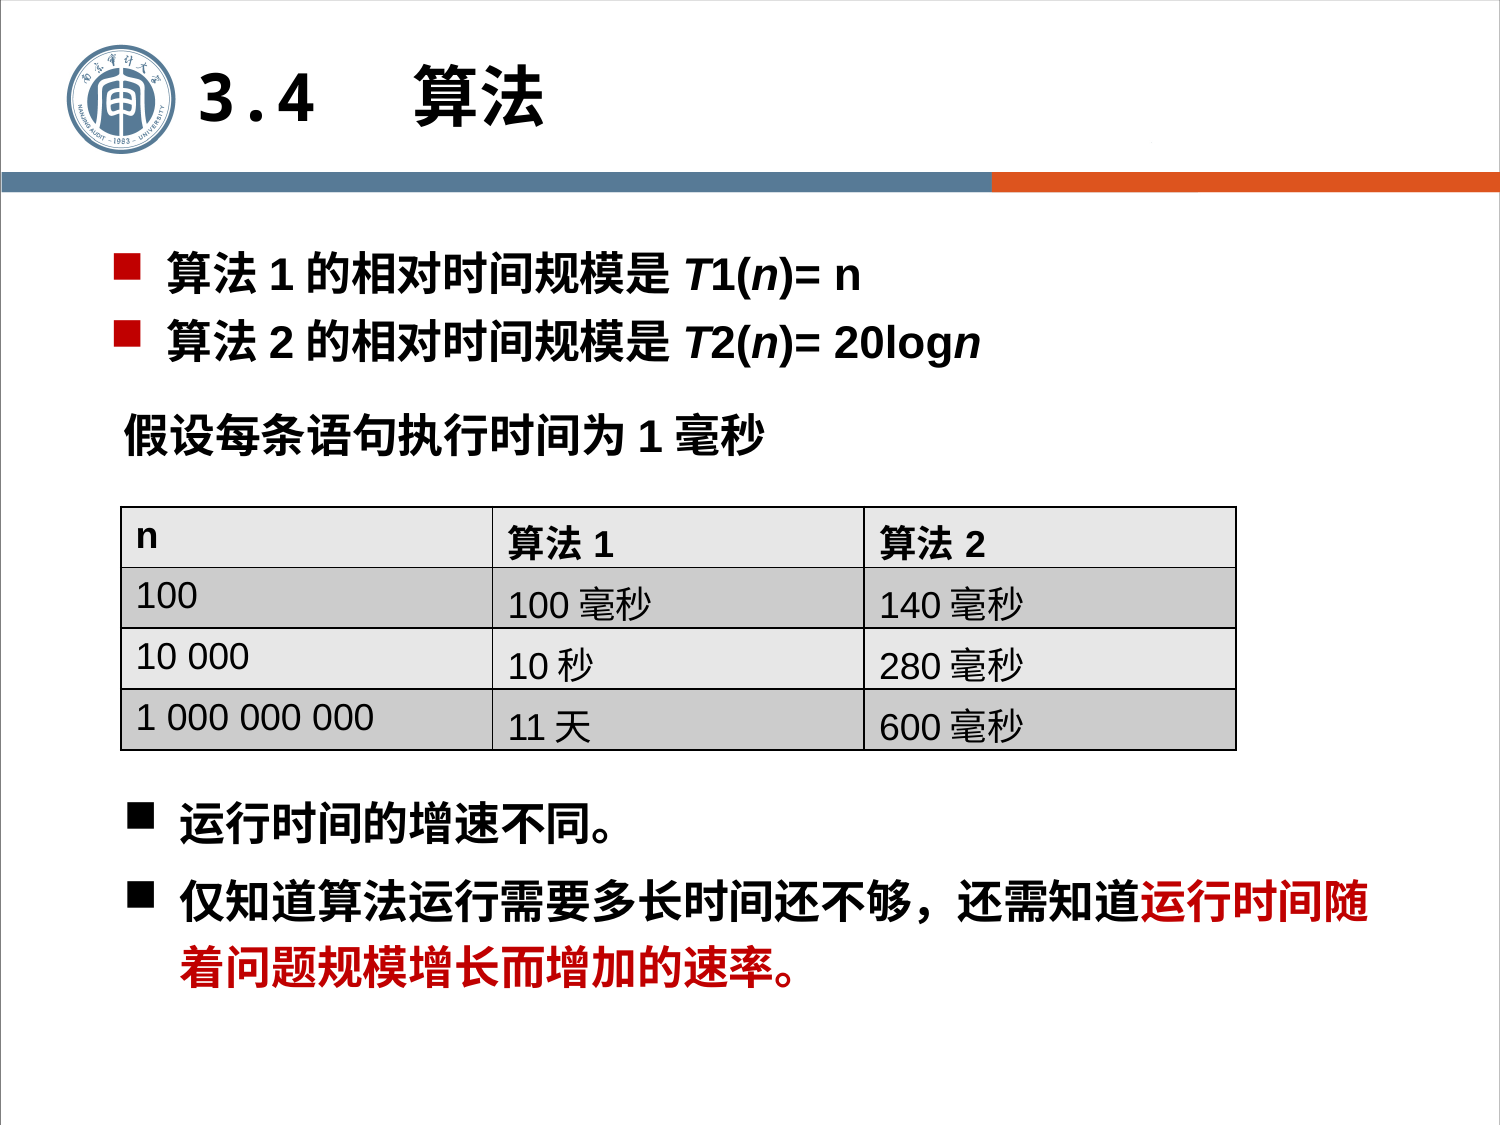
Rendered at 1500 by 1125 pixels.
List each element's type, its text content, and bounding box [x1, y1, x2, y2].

text_box 3.4 算法 [181, 47, 577, 143]
table_cell 100 [122, 568, 492, 627]
table_cell 600毫秒 [865, 690, 1235, 749]
table_cell 1 000 000 000 [122, 690, 492, 749]
table_cell 140毫秒 [865, 568, 1235, 627]
table_cell 100毫秒 [493, 568, 863, 627]
text_box 算法1的相对时间规模是T1(n)= n 算法2的相对时间规模是T2(n)= 20logn [95, 237, 1500, 375]
table_cell 280毫秒 [865, 629, 1235, 688]
table_header n [122, 508, 492, 567]
table_cell 10秒 [493, 629, 863, 688]
text_box 运行时间的增速不同。 仅知道算法运行需要多长时间还不够，还需知道运行时间随着问题规模增长而增加的速率。 [108, 776, 1387, 1002]
table_header 算法2 [865, 508, 1235, 567]
text_box 假设每条语句执行时间为1毫秒 [108, 399, 800, 469]
table_header 算法1 [493, 508, 863, 567]
picture [0, 0, 1500, 1125]
table_cell 10 000 [122, 629, 492, 688]
table_cell 11天 [493, 690, 863, 749]
